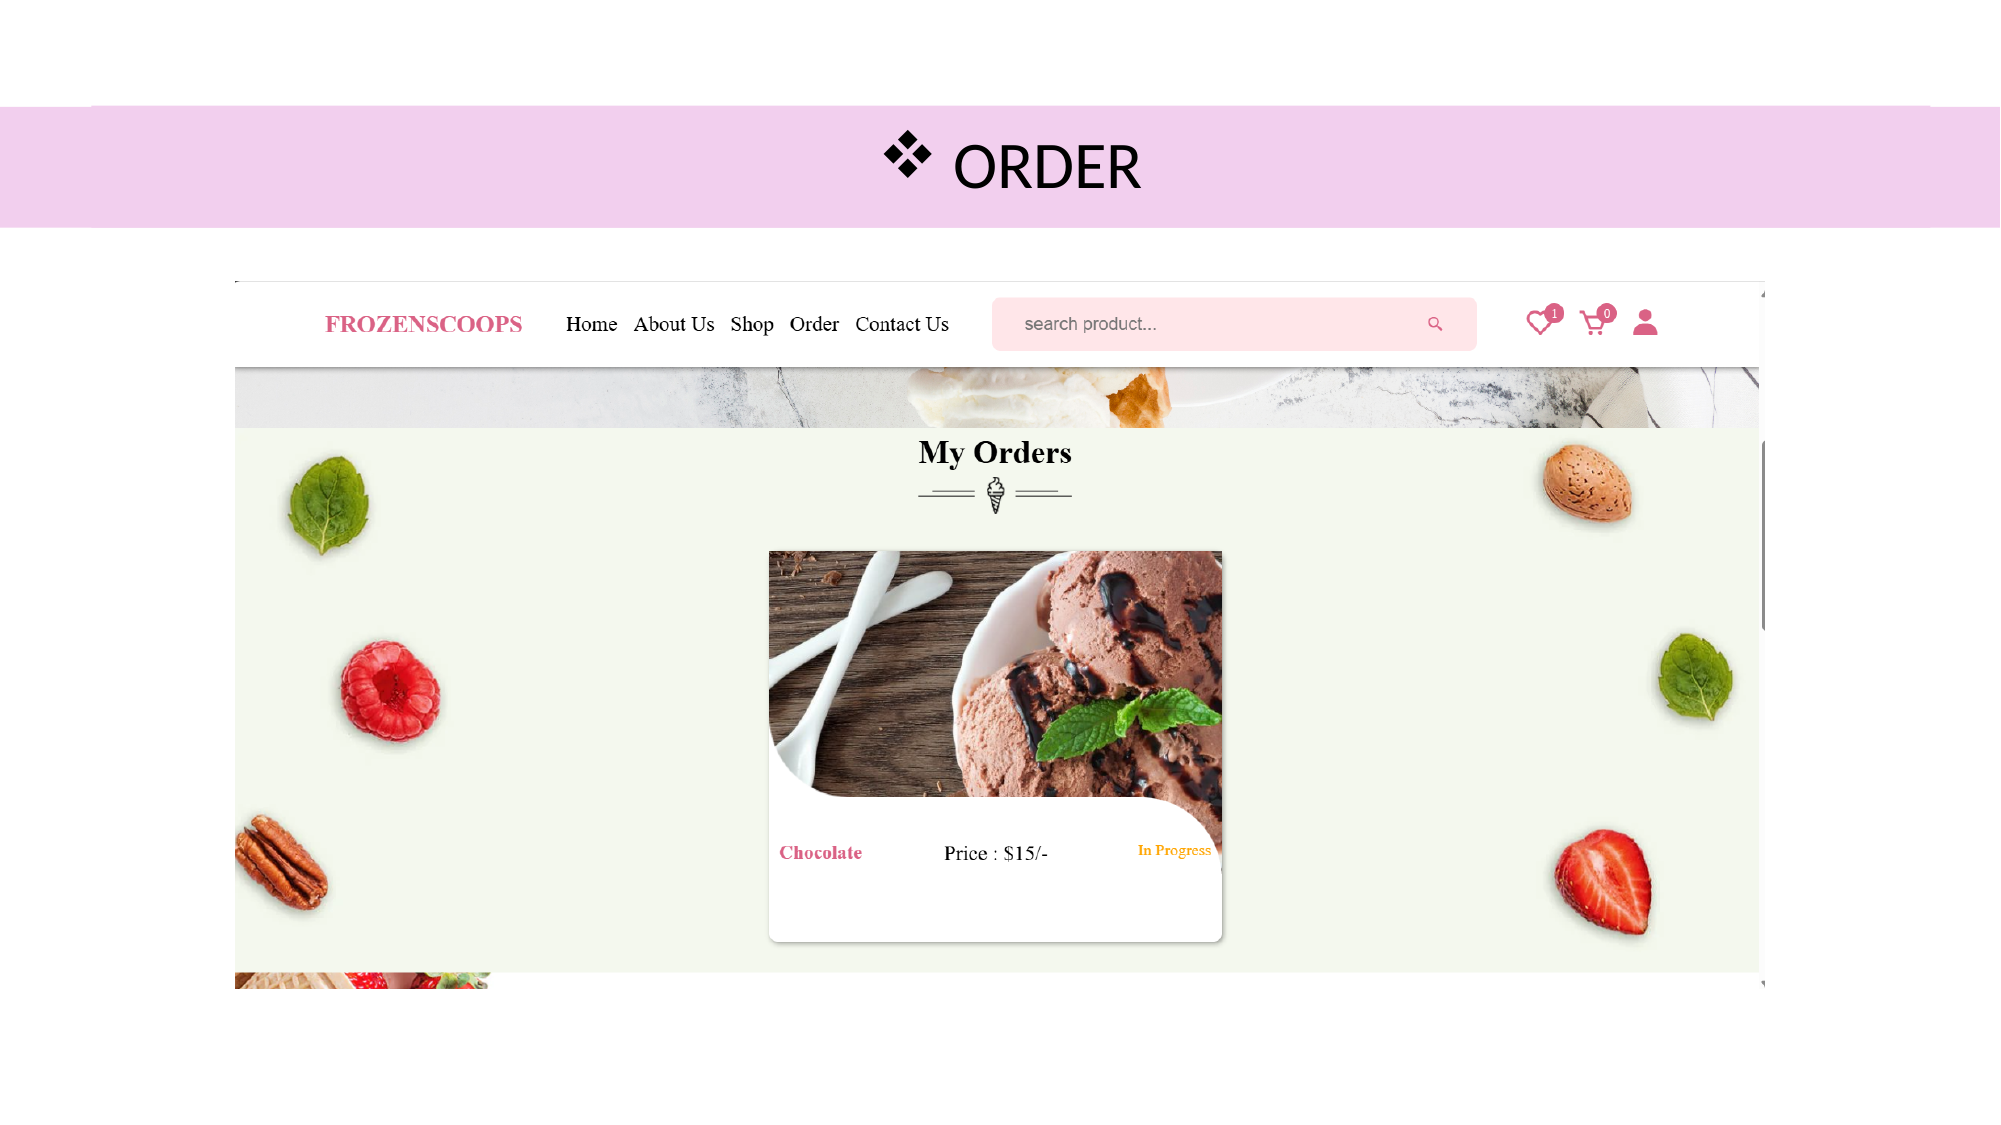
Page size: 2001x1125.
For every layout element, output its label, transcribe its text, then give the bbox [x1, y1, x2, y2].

title ORDER [91, 105, 1931, 228]
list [235, 280, 1765, 990]
text_box [0, 105, 2000, 229]
